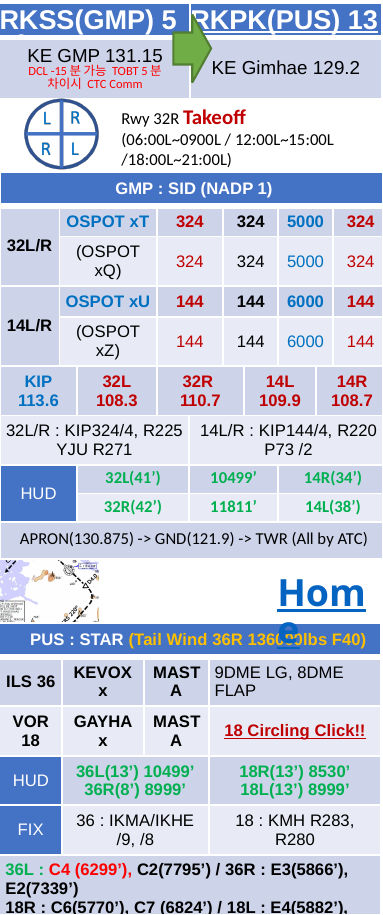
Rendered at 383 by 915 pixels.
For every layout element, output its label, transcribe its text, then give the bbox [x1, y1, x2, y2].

table_cell OSPOT xU [60, 287, 156, 316]
table_cell 32L(41’) [78, 466, 188, 493]
table_cell KEVOX x [63, 660, 143, 705]
table_cell 14L 109.9 [245, 367, 315, 415]
table_cell 144 [334, 287, 382, 316]
text_box [173, 14, 212, 83]
table_header RKPK(PUS) 13ft [191, 4, 381, 35]
table_cell 144 [334, 318, 382, 365]
table_cell 11811’ [190, 494, 277, 521]
table_cell 324 [334, 237, 382, 285]
text_box Home [277, 568, 382, 620]
table_cell 14R(34’) [279, 466, 382, 493]
table_cell 5000 [279, 209, 332, 236]
table_cell 324 [334, 209, 382, 236]
picture [0, 533, 99, 633]
table_cell 144 [158, 318, 222, 365]
table_cell 14L/R : KIP144/4, R220 P73 /2 [190, 416, 382, 464]
table_cell 144 [224, 287, 277, 316]
table_cell 324 [158, 209, 222, 236]
table_cell 324 [224, 237, 277, 285]
table_cell ILS 36 [0, 660, 61, 705]
table_cell KE GMP 131.15 DCL -15분 가능 TOBT 5분 차이시 CTC Comm [0, 40, 189, 98]
table_cell 32L 108.3 [78, 367, 156, 415]
table_cell MASTA [145, 707, 208, 755]
table_cell 36L(13’) 10499’ 36R(8’) 8999’ [63, 757, 208, 804]
table_cell 14R 108.7 [317, 367, 382, 415]
table_cell HUD [1, 466, 76, 521]
table_cell 144 [224, 318, 277, 365]
table_cell OSPOT xT [60, 209, 156, 236]
table_cell (OSPOT xQ) [60, 237, 156, 285]
table_cell 9DME LG, 8DME FLAP [210, 660, 380, 705]
table_header GMP : SID (NADP 1) [1, 173, 382, 203]
table_cell 14L(38’) [279, 494, 382, 521]
table_cell 6000 [279, 287, 332, 316]
table_cell VOR 18 [0, 707, 61, 755]
table_cell 32R(42’) [78, 494, 188, 521]
text_box Rwy 32R Takeoff (06:00L~0900L / 12:00L~15:00L /18:00L~21:00L) [106, 96, 380, 176]
table_cell HUD [0, 757, 61, 804]
table_cell 144 [158, 287, 222, 316]
table_cell 324 [224, 209, 277, 236]
table_cell 32R 110.7 [158, 367, 243, 415]
table_cell 18R(13’) 8530’ 18L(13’) 8999’ [210, 757, 380, 804]
table_cell 36 : IKMA/IKHE /9, /8 [63, 806, 208, 854]
table_cell MASTA [145, 660, 208, 705]
table_cell 32L/R : KIP324/4, R225 YJU R271 [1, 416, 188, 464]
table_header PUS : STAR (Tail Wind 36R 136000lbs F40) [0, 624, 380, 654]
table_cell 14L/R [1, 287, 59, 365]
table_cell 5000 [279, 237, 332, 285]
table_cell KIP 113.6 [1, 367, 76, 415]
table_cell 10499’ [190, 466, 277, 493]
table_cell 6000 [279, 318, 332, 365]
table_cell (OSPOT xZ) [60, 318, 156, 365]
table_cell APRON(130.875) -> GND(121.9) -> TWR (All by ATC) [1, 523, 382, 558]
table_cell GAYHA x [63, 707, 143, 755]
table_header RKSS(GMP) 59ft [0, 4, 189, 35]
table_cell 32L/R [1, 209, 59, 285]
table_cell 36L : C4 (6299’), C2(7795’) / 36R : E3(5866’), E2(7339’) 18R : C6(5770’), C7 (6824’) / 18L : E4(5882’), E5(8792’) [0, 856, 380, 914]
picture [24, 98, 99, 174]
table_cell FIX [0, 806, 61, 854]
table_cell 18 Circling Click!! [210, 707, 380, 755]
table_cell KE Gimhae 129.2 [191, 40, 381, 98]
table_cell 18 : KMH R283, R280 [210, 806, 380, 854]
table_cell 324 [158, 237, 222, 285]
